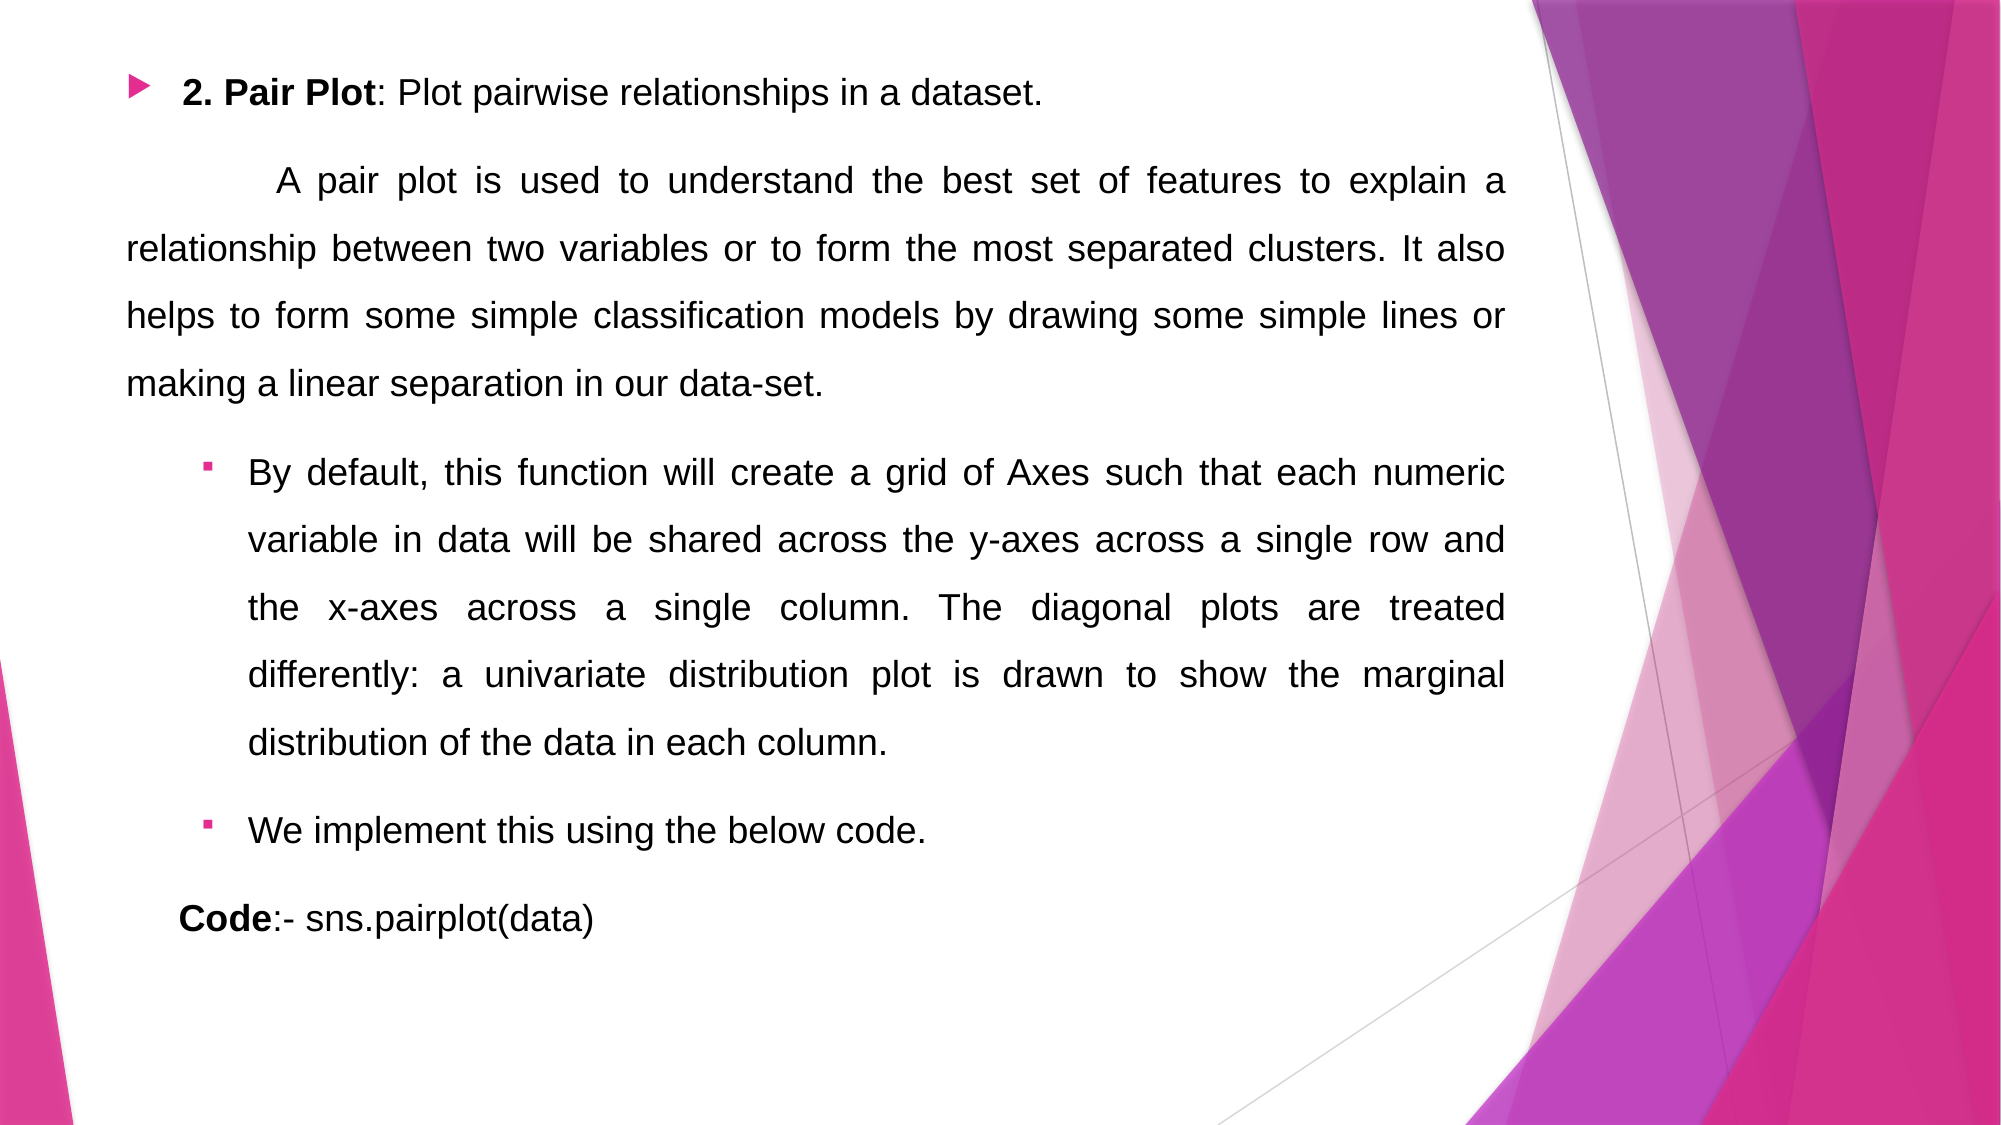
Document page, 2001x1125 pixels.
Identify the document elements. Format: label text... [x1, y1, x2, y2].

list 2. Pair Plot: Plot pairwise relationships in a dataset. A pair plot is used to understand the best set of features to explain a relationship between two variables or to form the most separated clusters. It also helps to form some simple classification models by drawing some simple lines or making a linear separation in our data-set. By default, this function will create a grid of Axes such that each numeric variable in data will be shared across the y-axes across a single row and the x-axes across a single column. The diagonal plots are treated differently: a univariate distribution plot is drawn to show the marginal distribution of the data in each column. We implement this using the below code. Code:- sns.pairplot(data) [111, 38, 1522, 1065]
